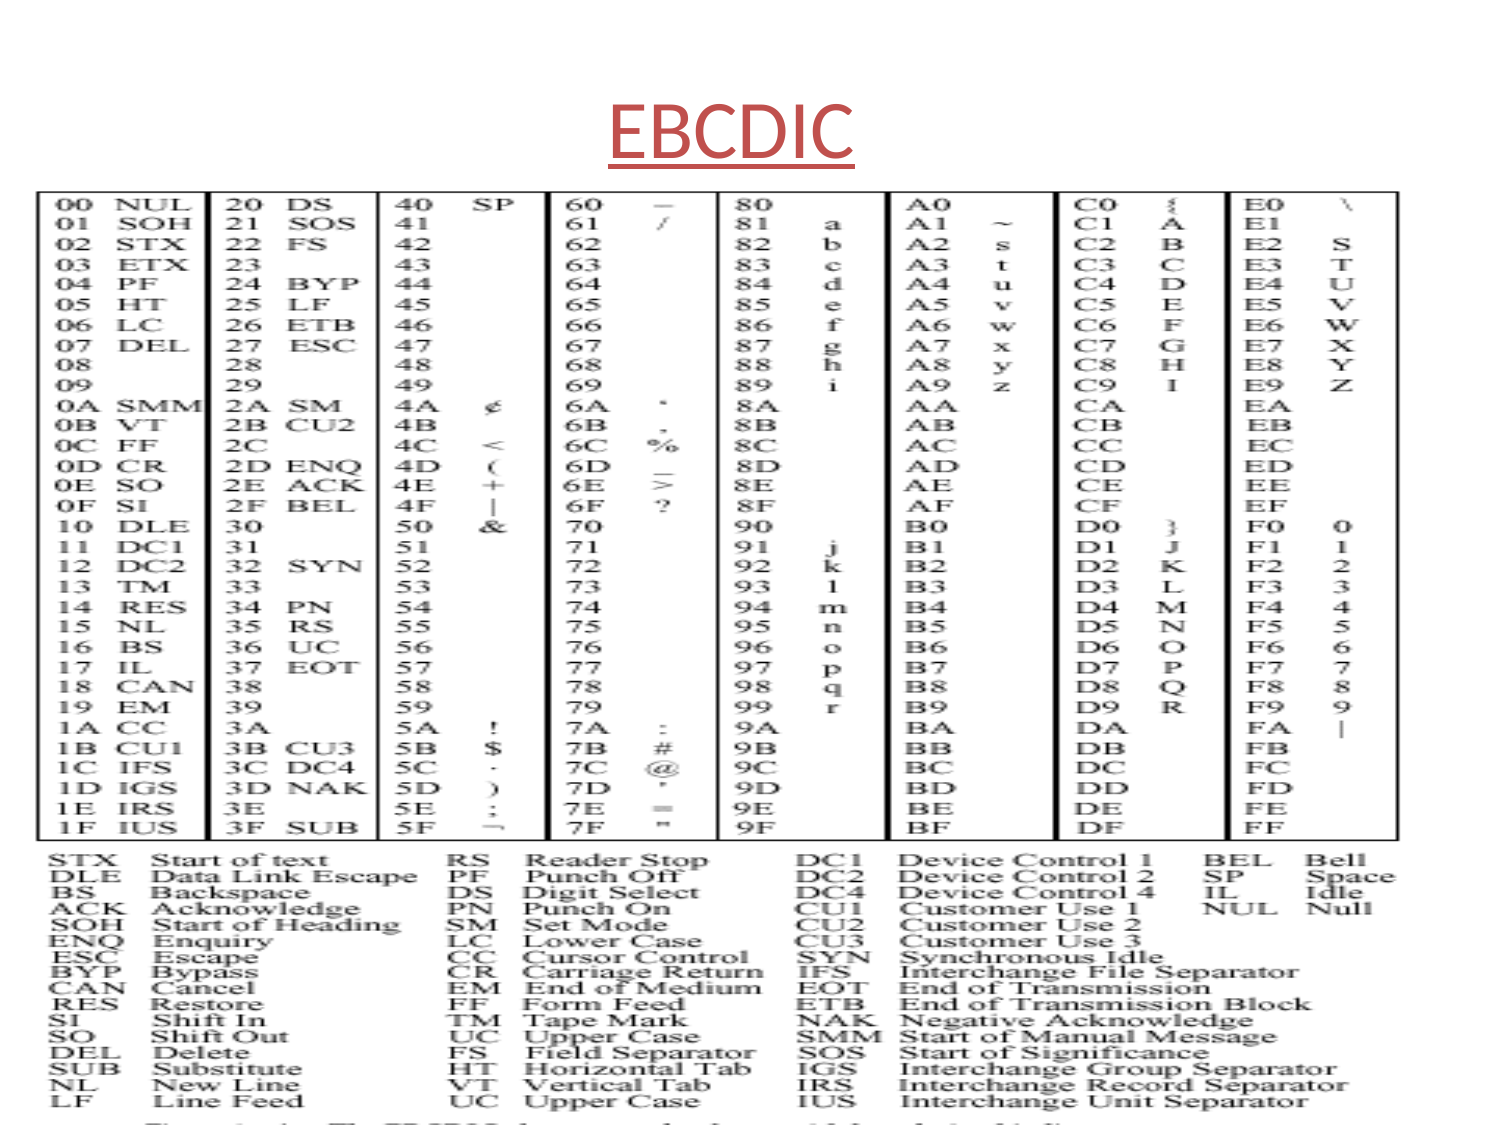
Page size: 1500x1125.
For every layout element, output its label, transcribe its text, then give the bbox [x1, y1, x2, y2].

text_box EBCDIC [150, 49, 1313, 173]
picture [0, 174, 1500, 1125]
